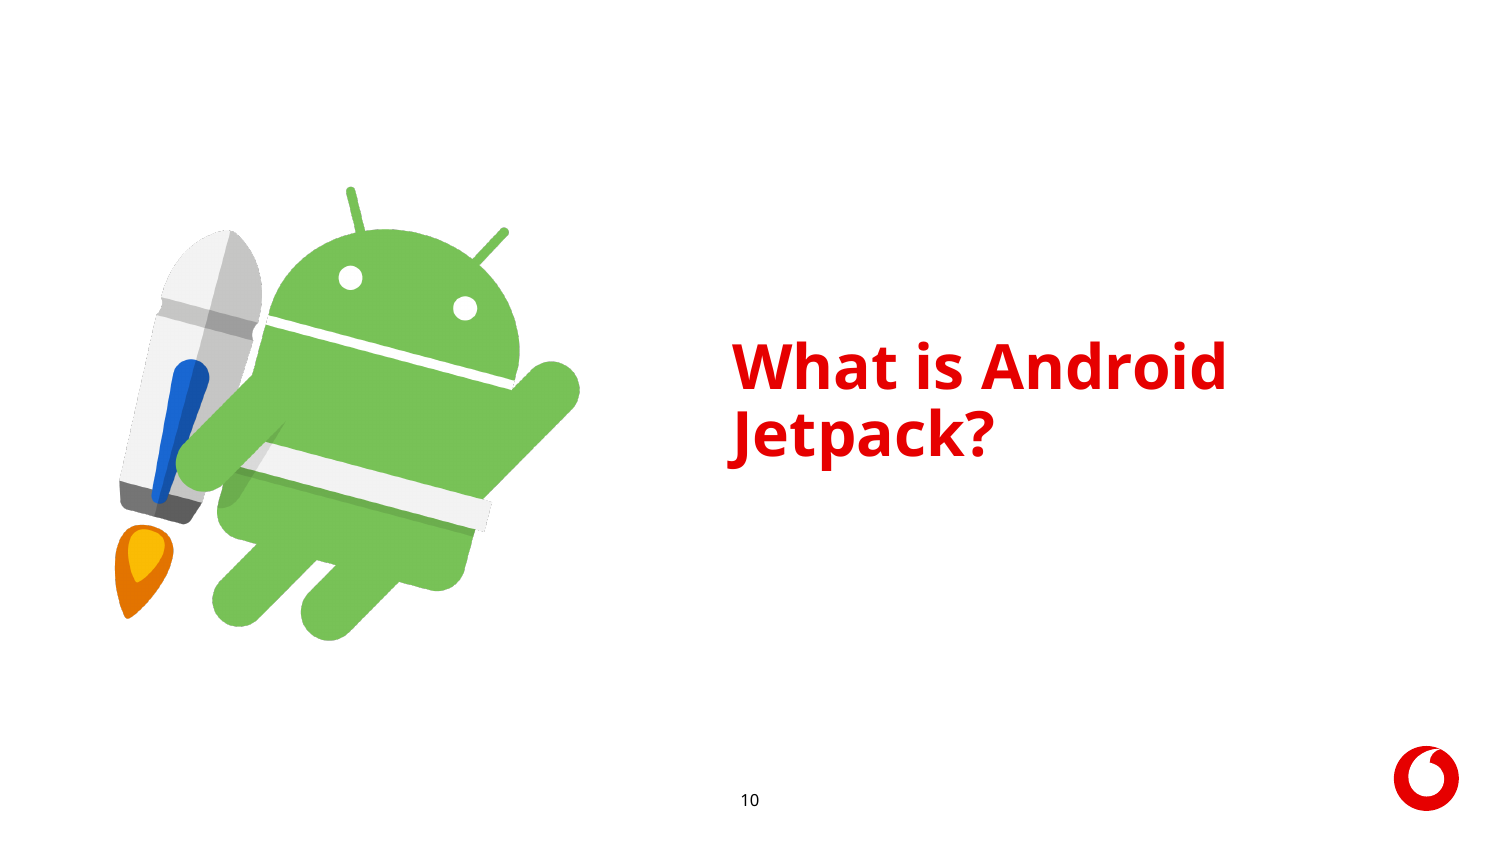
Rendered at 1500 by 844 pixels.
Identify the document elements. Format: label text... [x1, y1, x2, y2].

slide_number 10 [716, 773, 784, 813]
picture [38, 105, 655, 722]
title What is Android Jetpack? [732, 316, 1459, 489]
